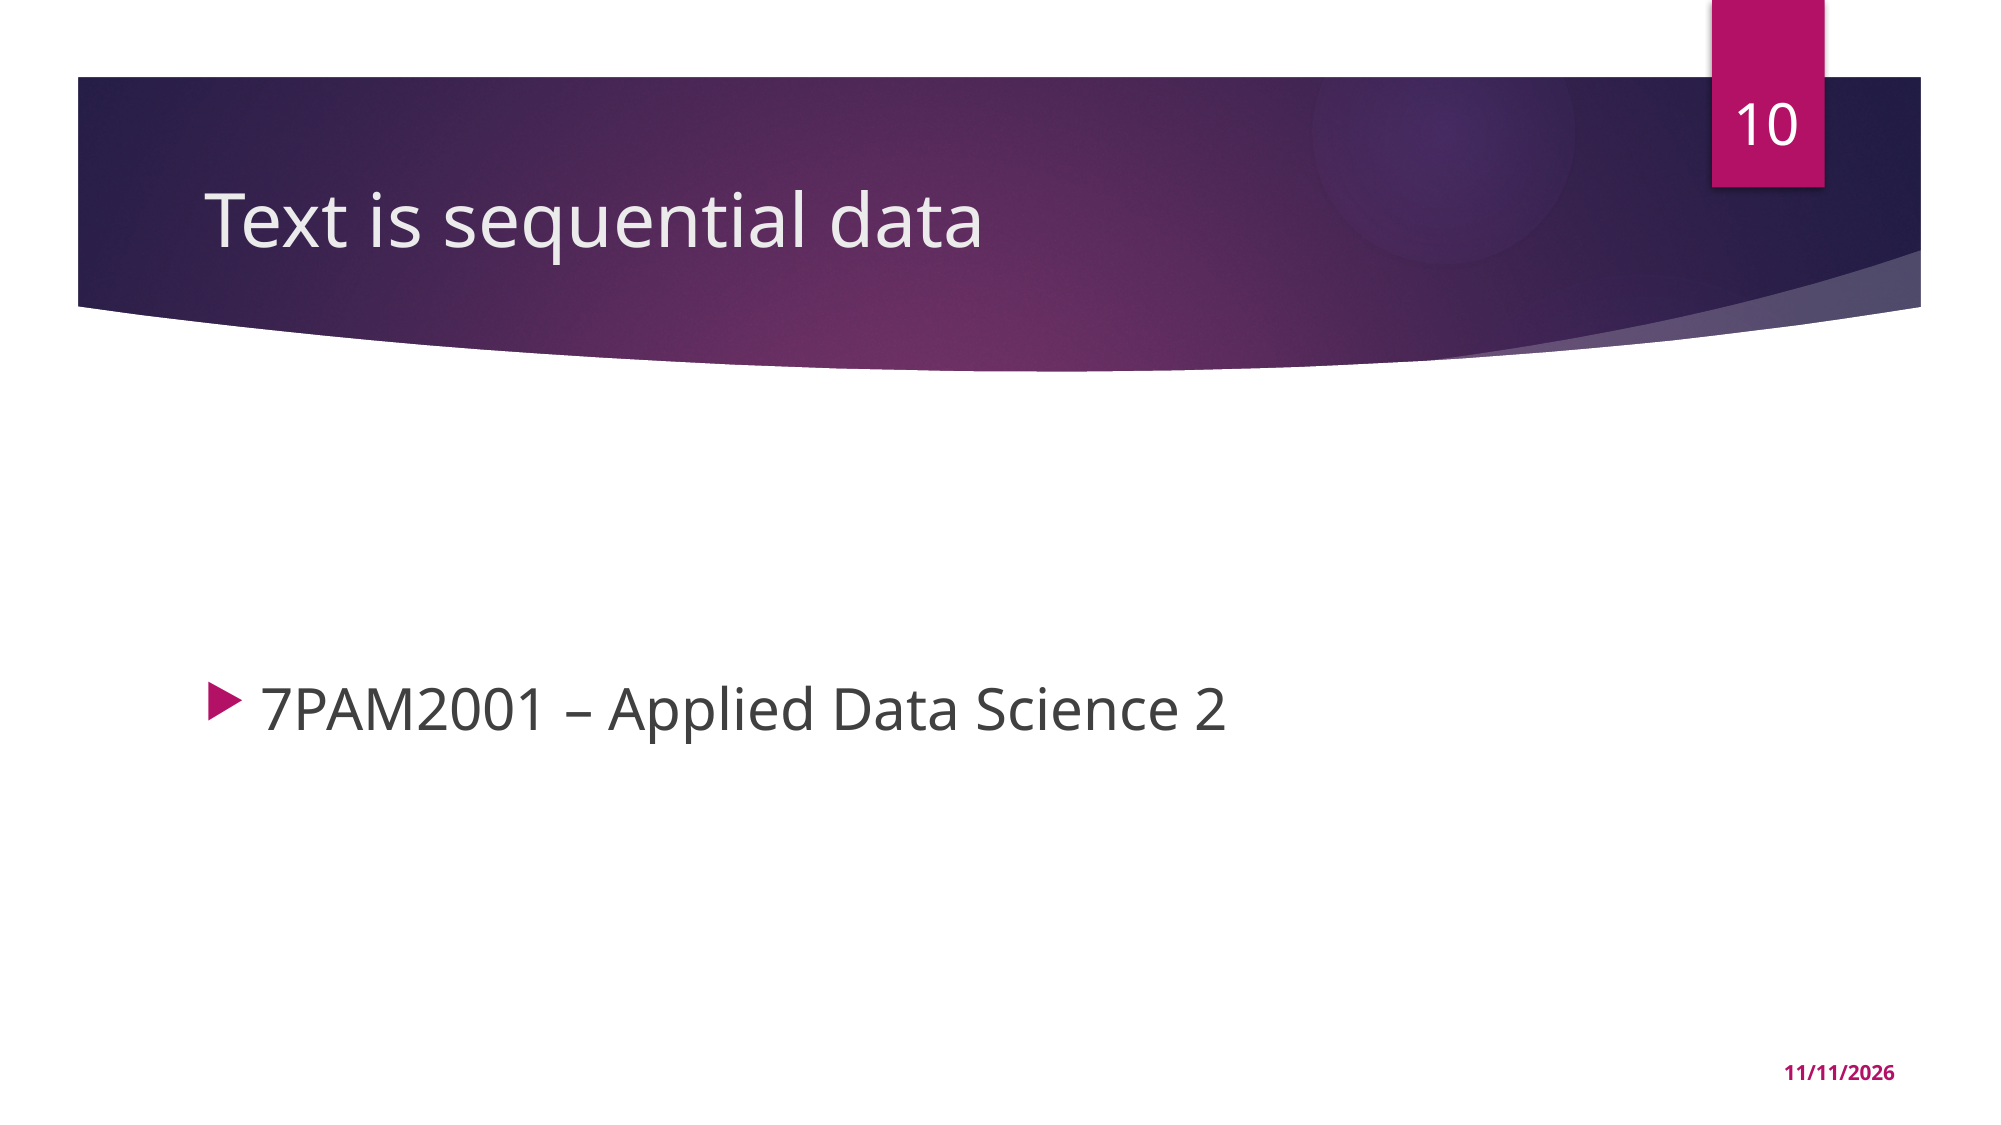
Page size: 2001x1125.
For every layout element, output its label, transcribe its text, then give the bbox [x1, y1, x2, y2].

list 7PAM2001 – Applied Data Science 2 [189, 427, 1638, 988]
title Text is sequential data [189, 159, 1627, 276]
slide_number 10 [1698, 48, 1836, 175]
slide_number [1747, 1048, 1911, 1099]
